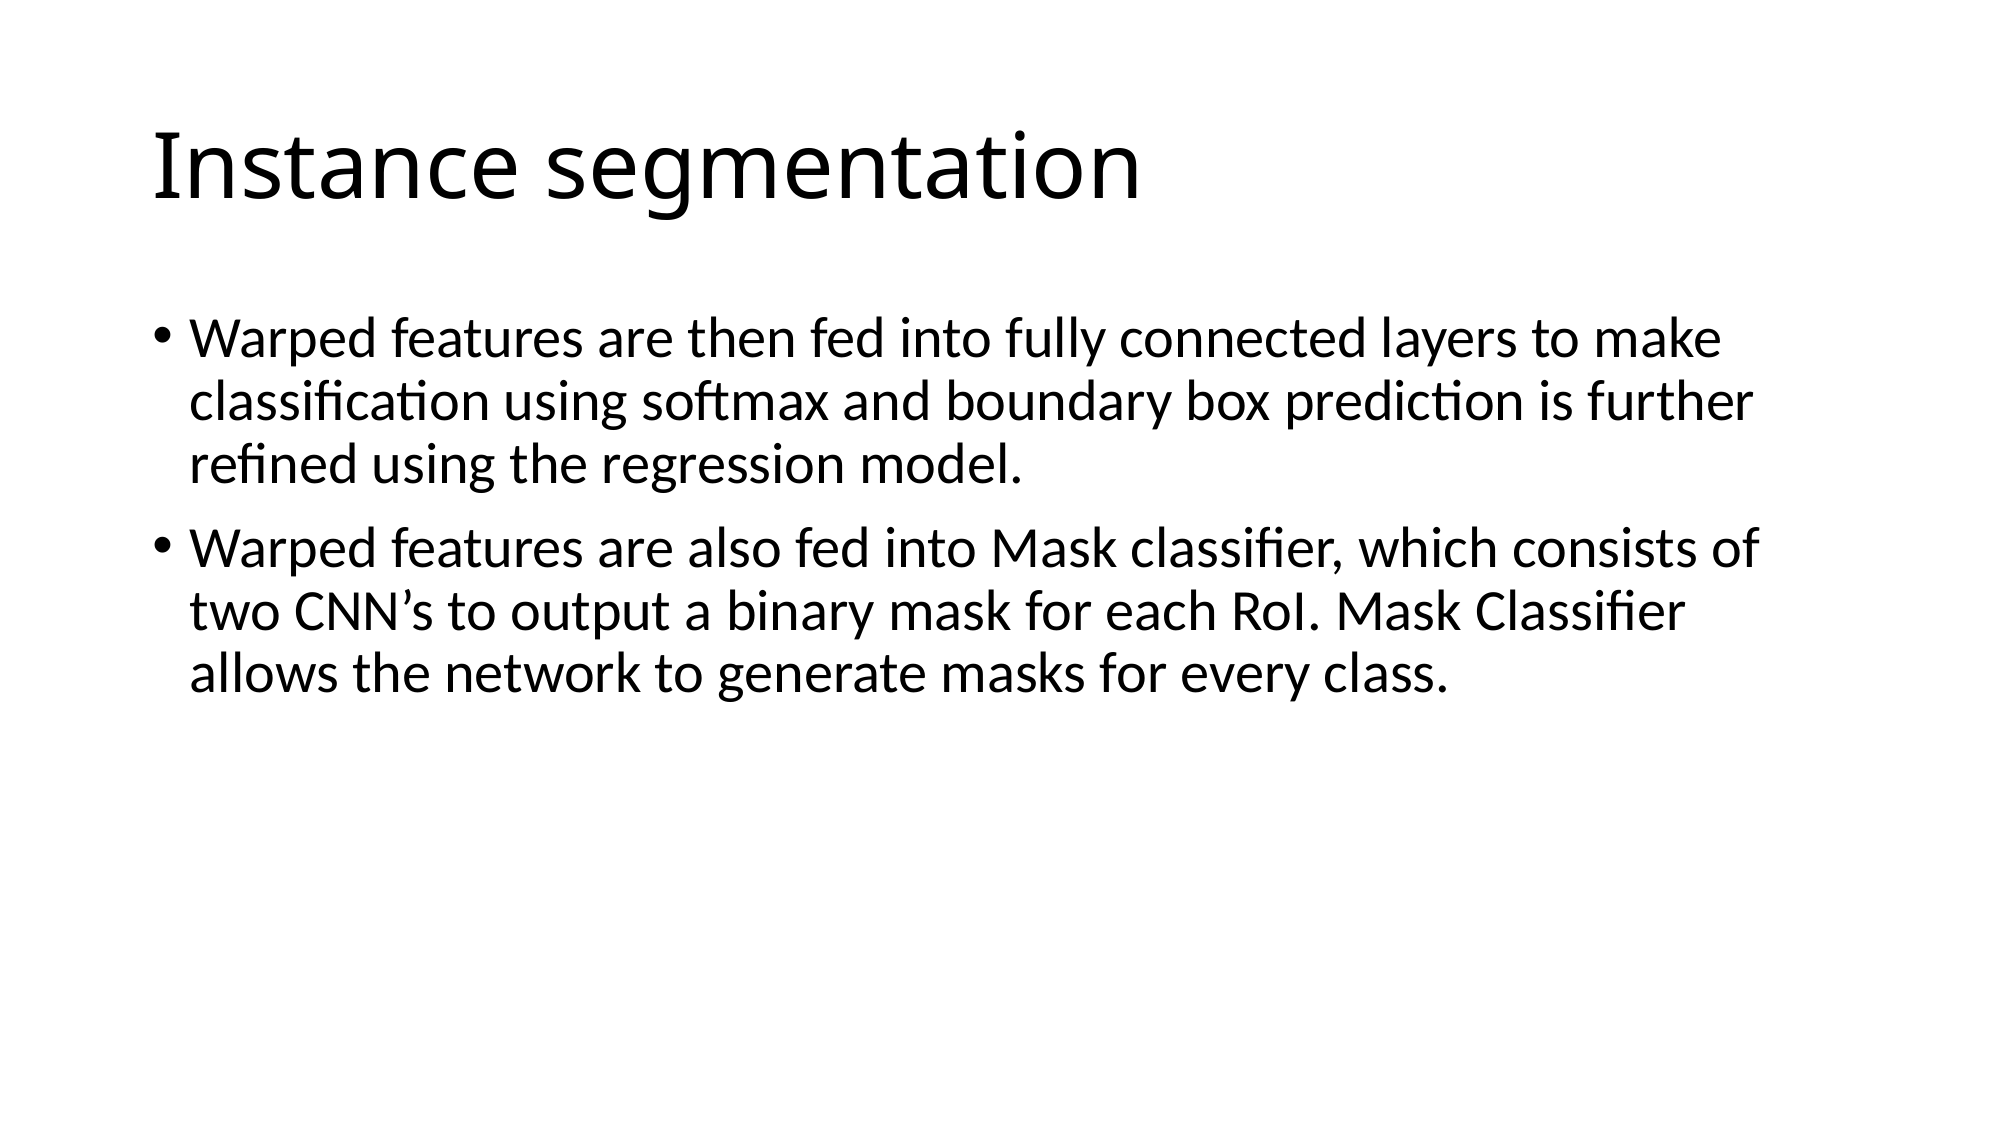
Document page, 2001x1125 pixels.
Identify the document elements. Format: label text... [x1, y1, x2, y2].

title Instance segmentation [137, 59, 1863, 278]
list Warped features are then fed into fully connected layers to make classification using softmax and boundary box prediction is further refined using the regression model. Warped features are also fed into Mask classifier, which consists of two CNN’s to output a binary mask for each RoI. Mask Classifier allows the network to generate masks for every class. [137, 299, 1863, 1014]
